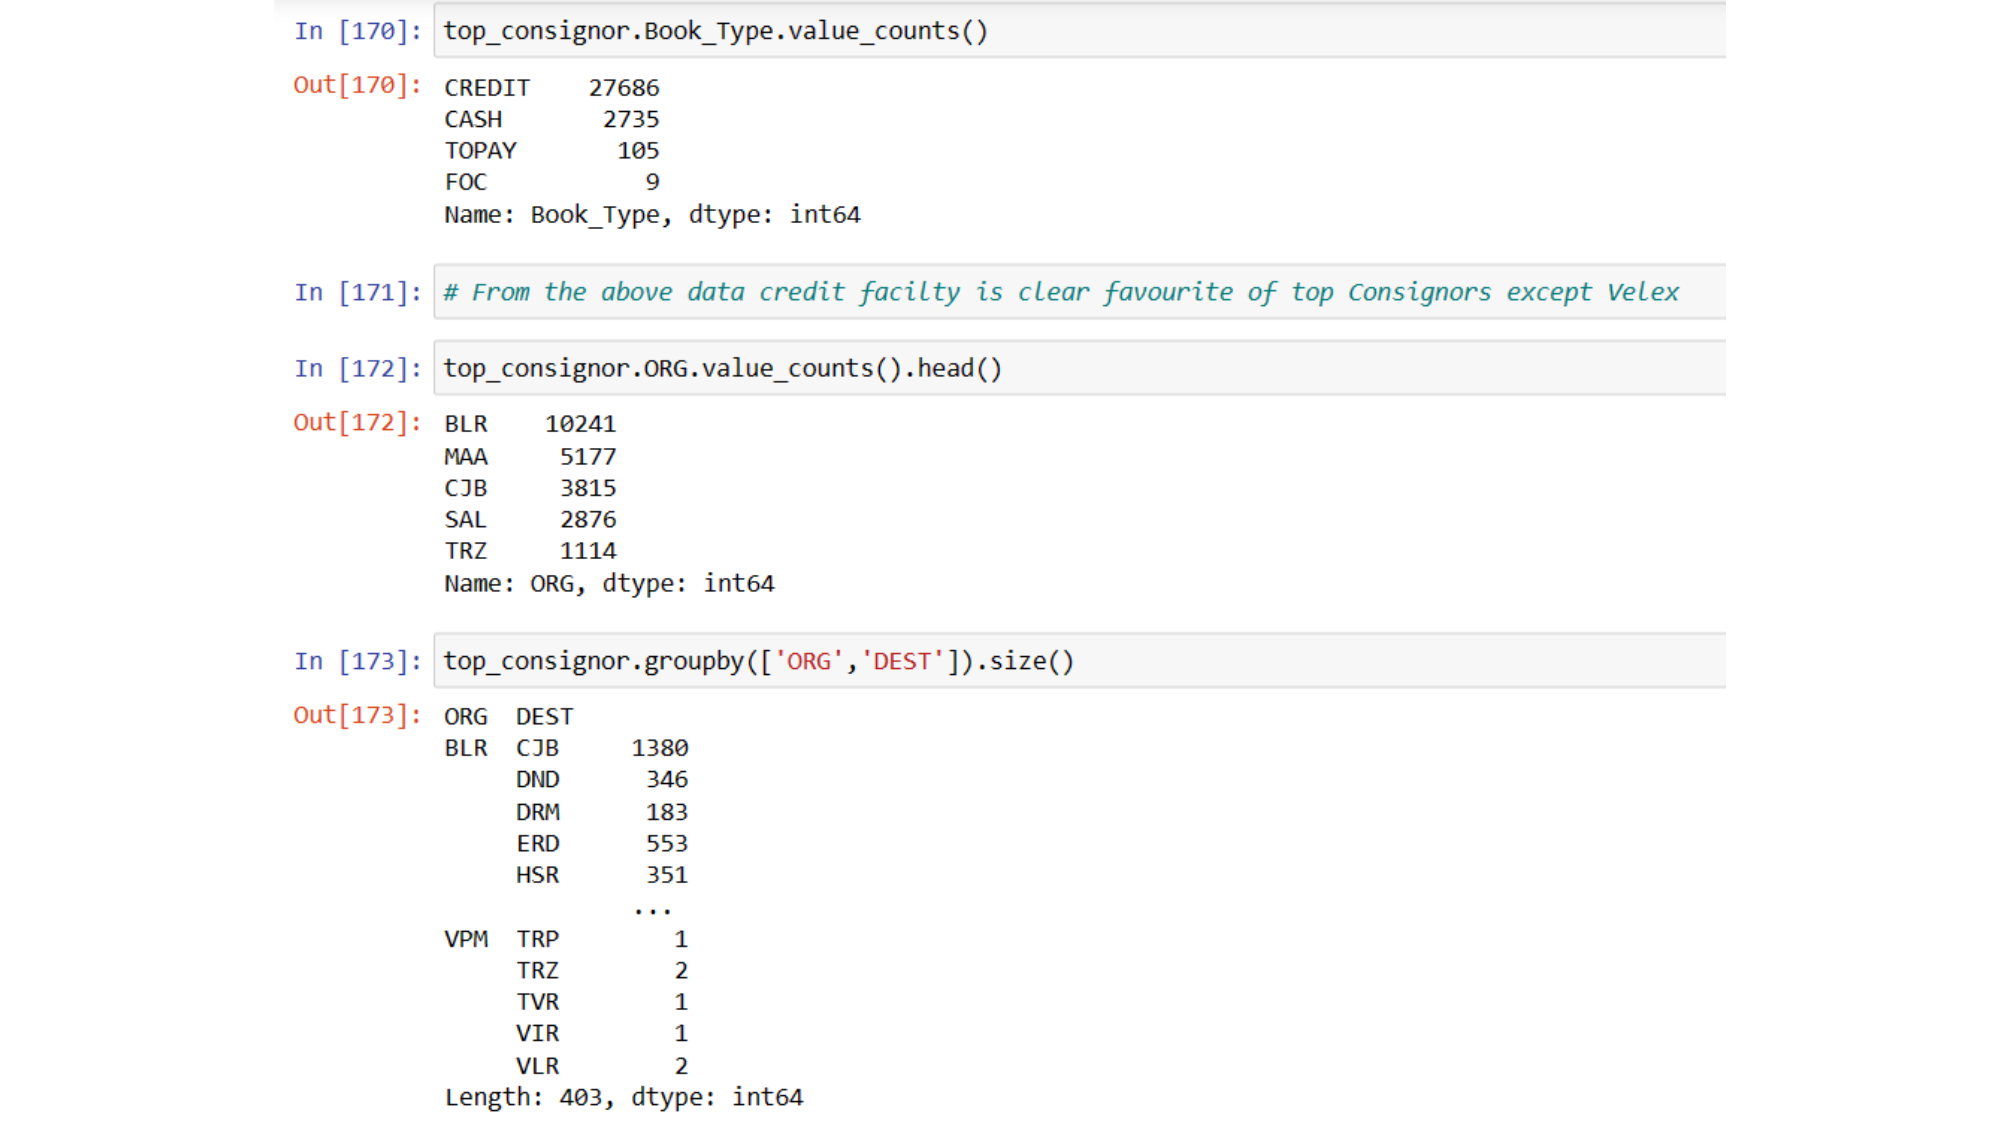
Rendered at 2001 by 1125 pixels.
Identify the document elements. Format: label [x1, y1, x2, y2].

picture [274, 0, 1726, 1125]
